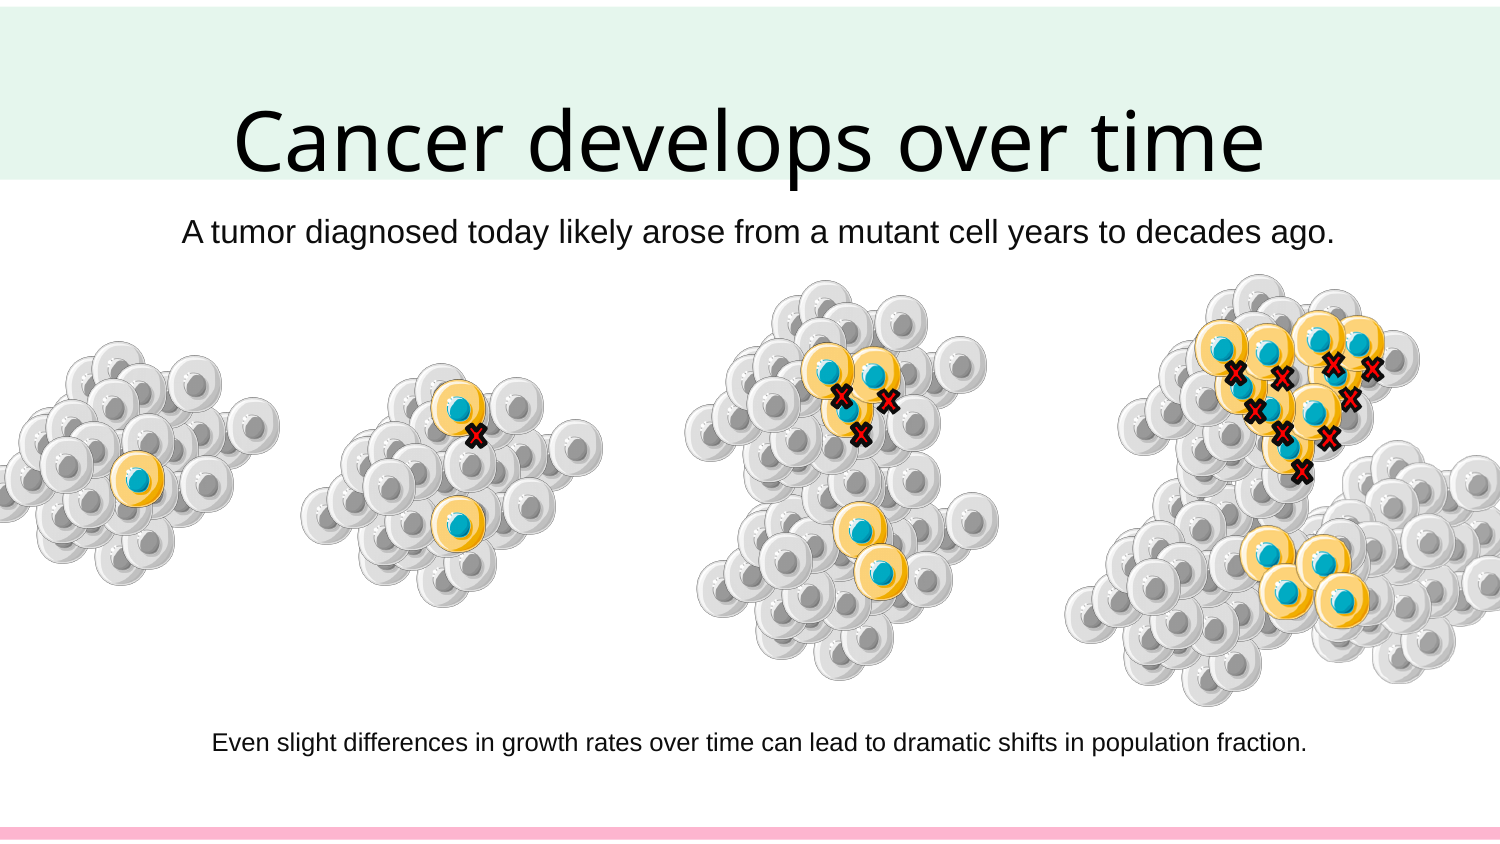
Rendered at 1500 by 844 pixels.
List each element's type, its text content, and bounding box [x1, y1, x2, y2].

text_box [1064, 274, 1500, 707]
title Cancer develops over time [51, 72, 1449, 167]
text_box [800, 342, 856, 415]
picture [430, 379, 486, 437]
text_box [696, 436, 1000, 682]
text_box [299, 362, 603, 608]
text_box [0, 340, 281, 586]
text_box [684, 280, 987, 525]
picture [831, 501, 909, 601]
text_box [819, 423, 875, 453]
list A tumor diagnosed today likely arose from a mutant cell years to decades ago. [51, 189, 1449, 275]
picture [108, 450, 165, 508]
text_box Even slight differences in growth rates over time can lead to dramatic shifts in population fraction. [53, 706, 1451, 793]
picture [430, 495, 486, 553]
picture [856, 346, 901, 415]
